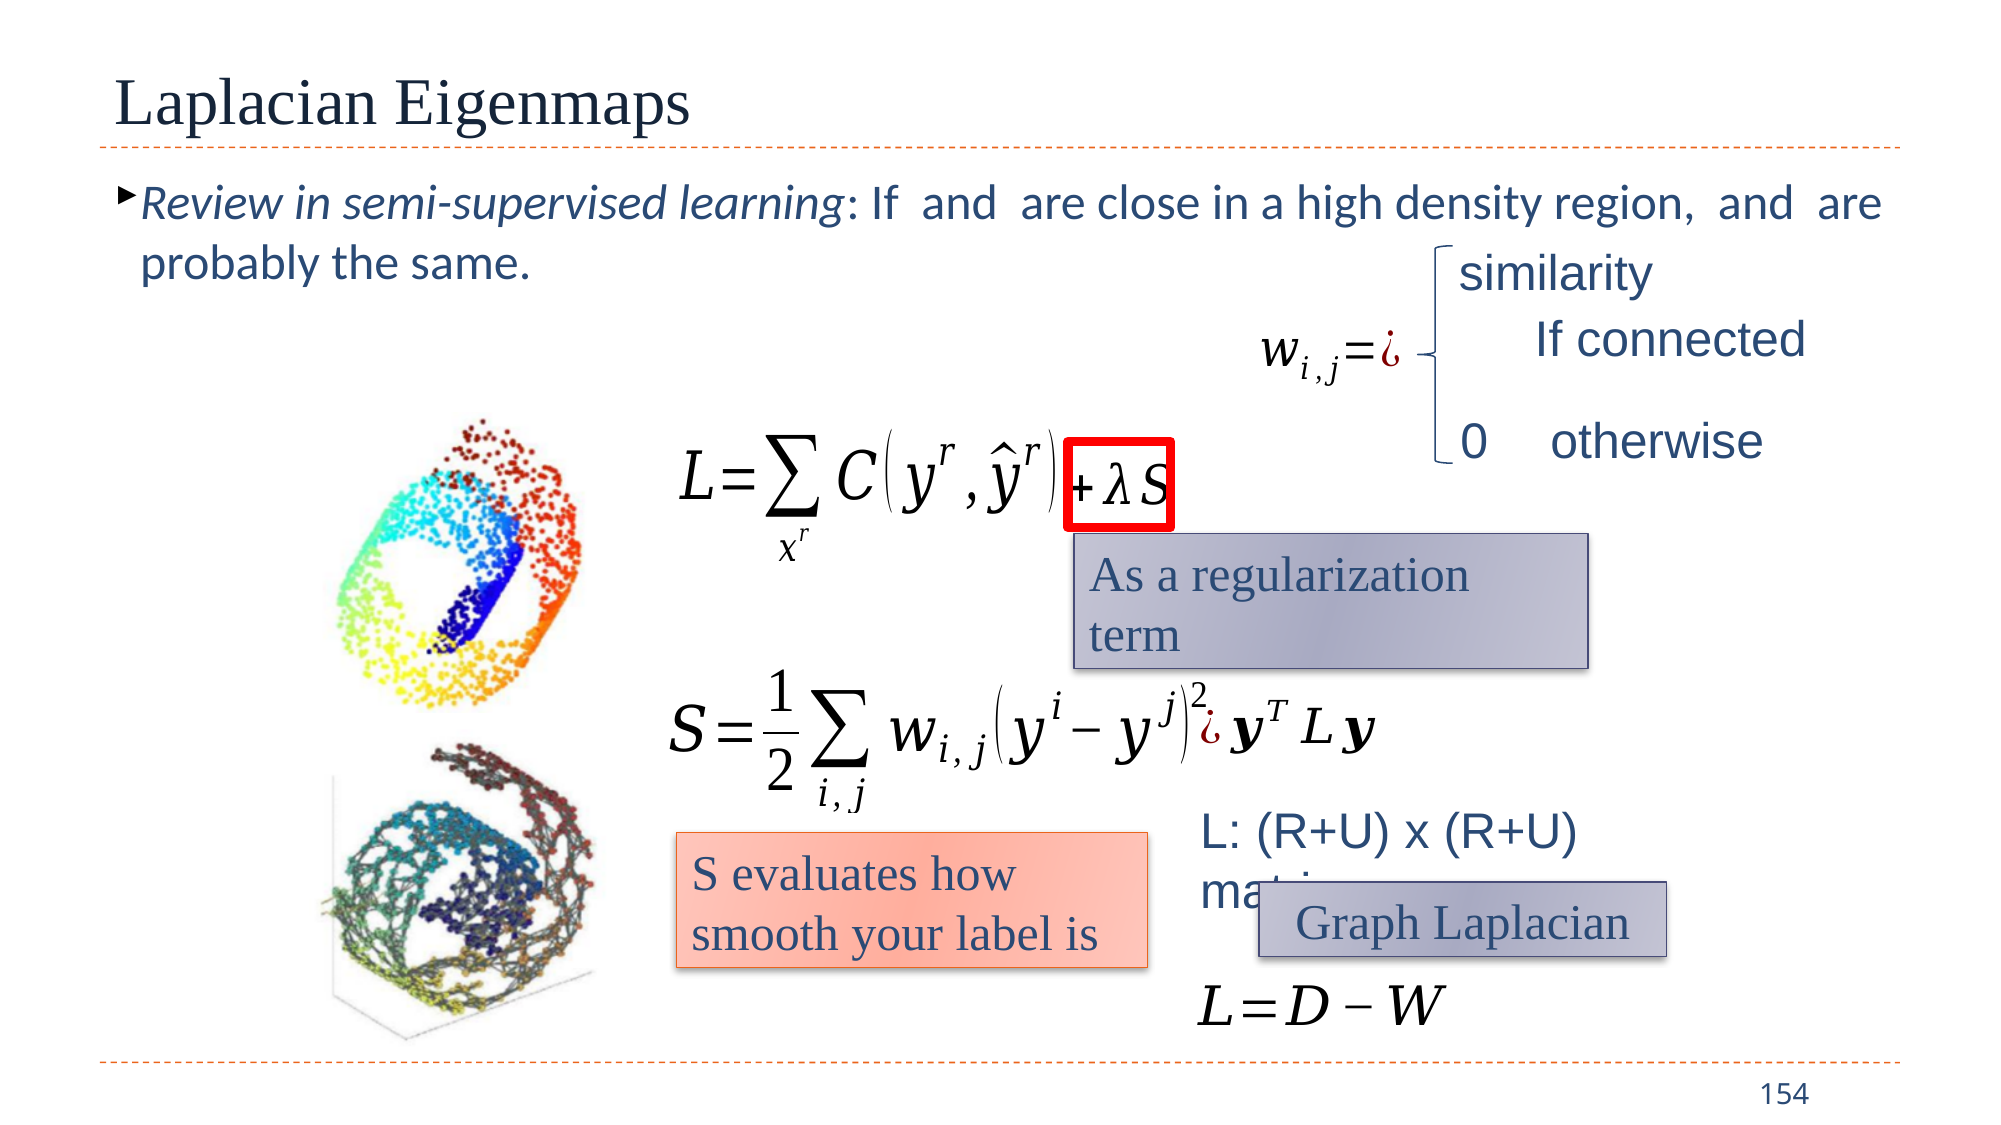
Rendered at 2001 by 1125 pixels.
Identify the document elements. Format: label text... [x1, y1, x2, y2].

text_box L: (R+U) x (R+U) matrix [1185, 790, 1691, 926]
picture [308, 412, 613, 714]
picture [308, 721, 613, 1051]
title Laplacian Eigenmaps [99, 24, 1900, 146]
text_box [1066, 440, 1172, 529]
text_box S evaluates how smooth your label is [676, 832, 1148, 968]
text_box Graph Laplacian [1258, 881, 1667, 957]
text_box As a regularization term [1073, 533, 1589, 669]
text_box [1258, 232, 1832, 478]
